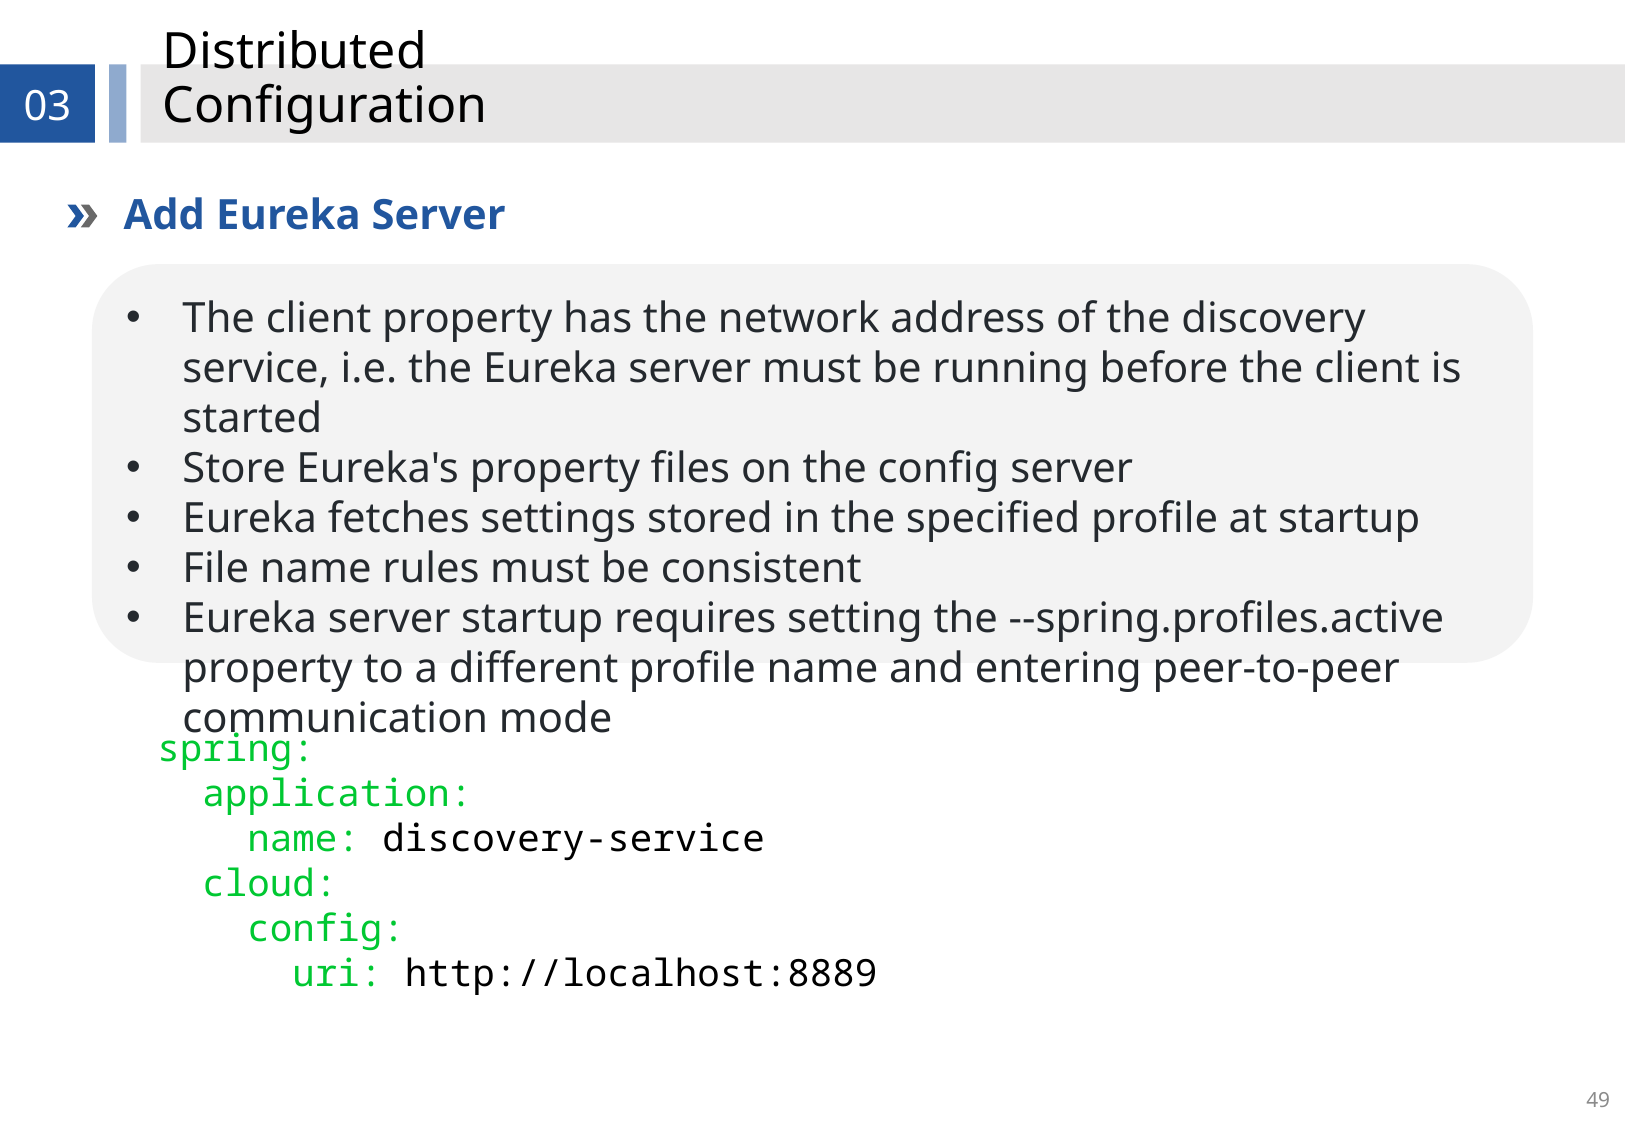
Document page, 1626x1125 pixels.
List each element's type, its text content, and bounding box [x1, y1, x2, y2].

title Distributed Configuration [162, 78, 729, 134]
slide_number 49 [1455, 1070, 1625, 1125]
list 03 [12, 83, 83, 130]
list Add Eureka Server [123, 193, 1597, 239]
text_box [67, 204, 98, 228]
text_box The client property has the network address of the discovery service, i.e. the Eureka server must be running before the client is started Store Eureka's property files on the config server Eureka fetches settings stored in the specified profile at startup File name rules must be consistent Eureka server startup requires setting the --spring.profiles.active property to a different profile name and entering peer-to-peer communication mode [90, 263, 1535, 664]
text_box spring: application: name: discovery-service cloud: config: uri: http://localhost:8889 [142, 716, 955, 1002]
